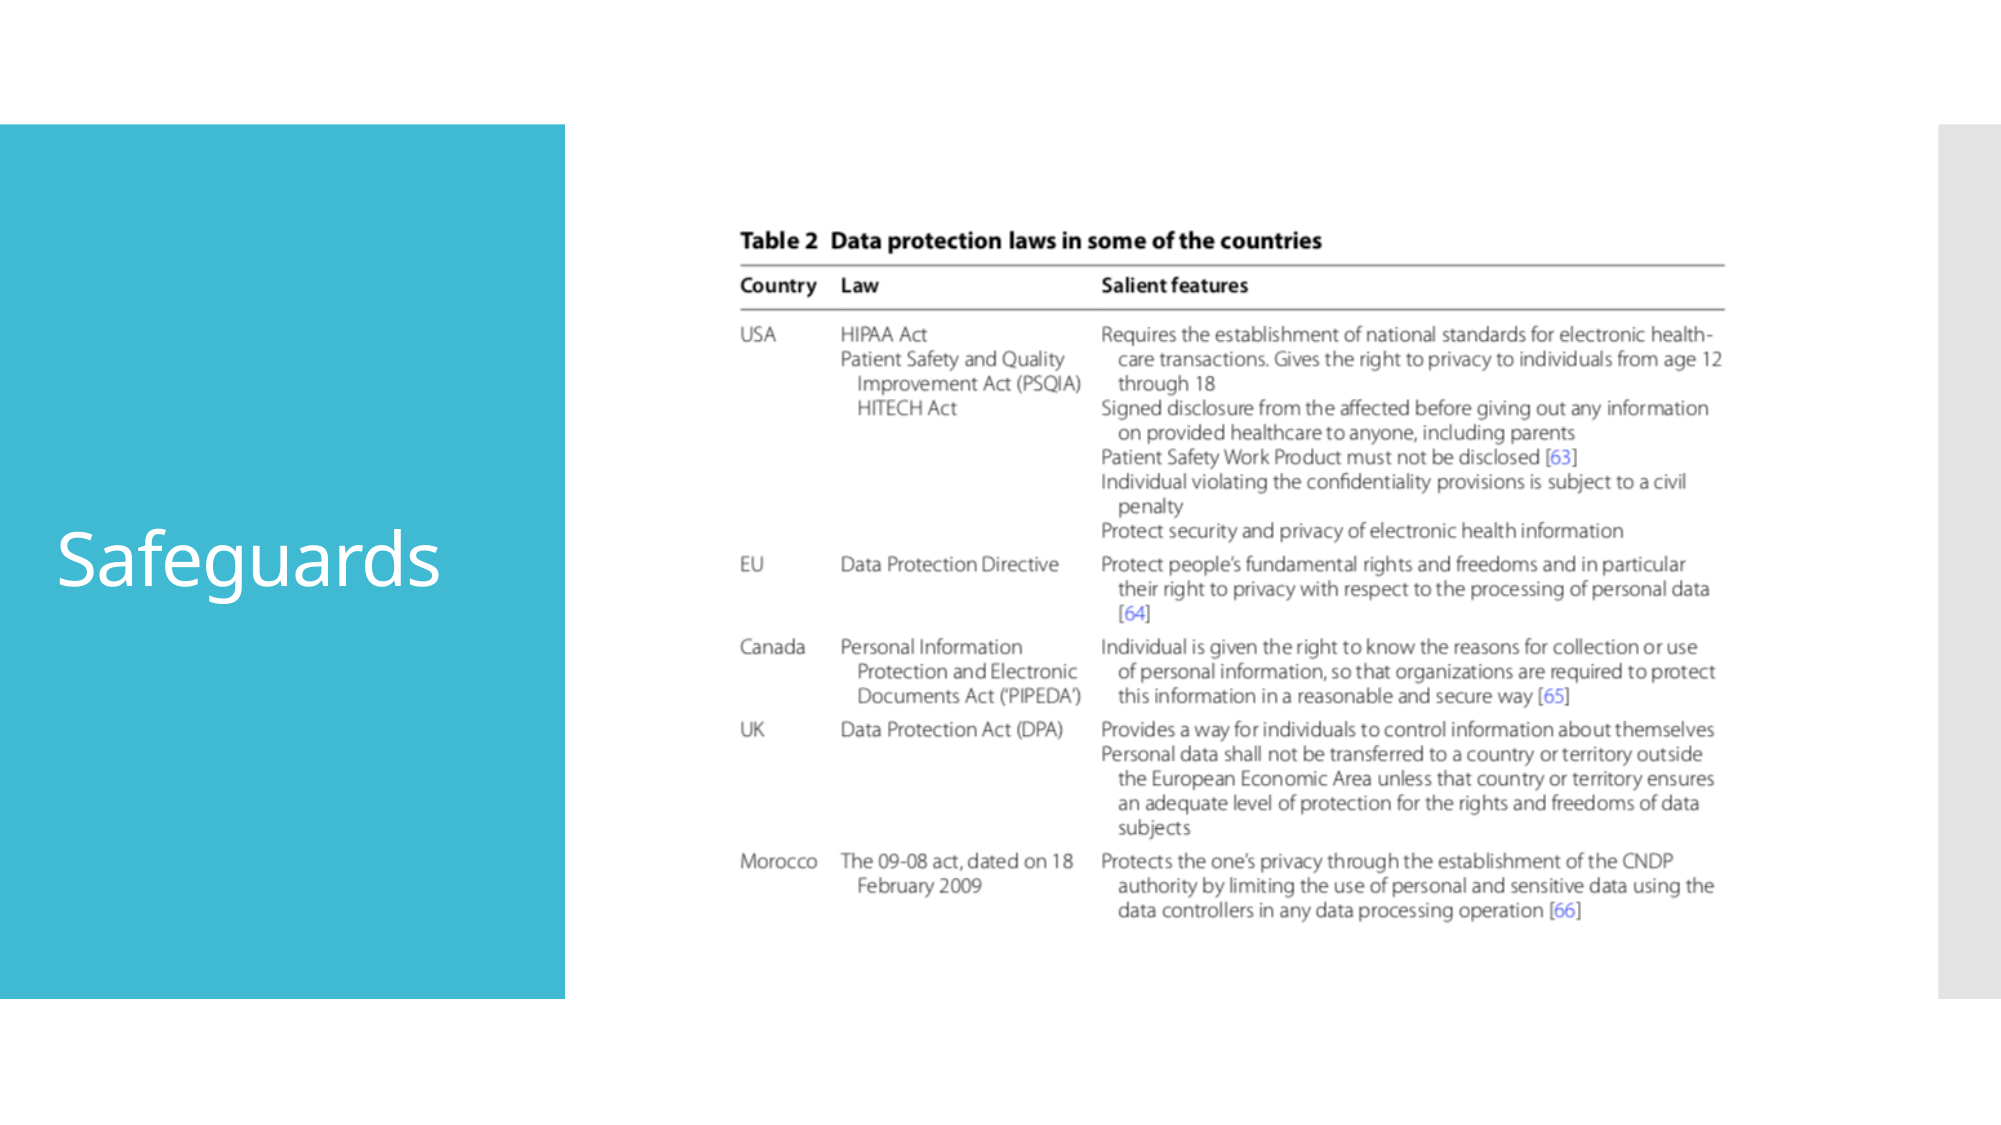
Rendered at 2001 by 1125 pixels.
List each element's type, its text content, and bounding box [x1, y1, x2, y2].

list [634, 197, 1835, 926]
title Safeguards [41, 184, 525, 940]
